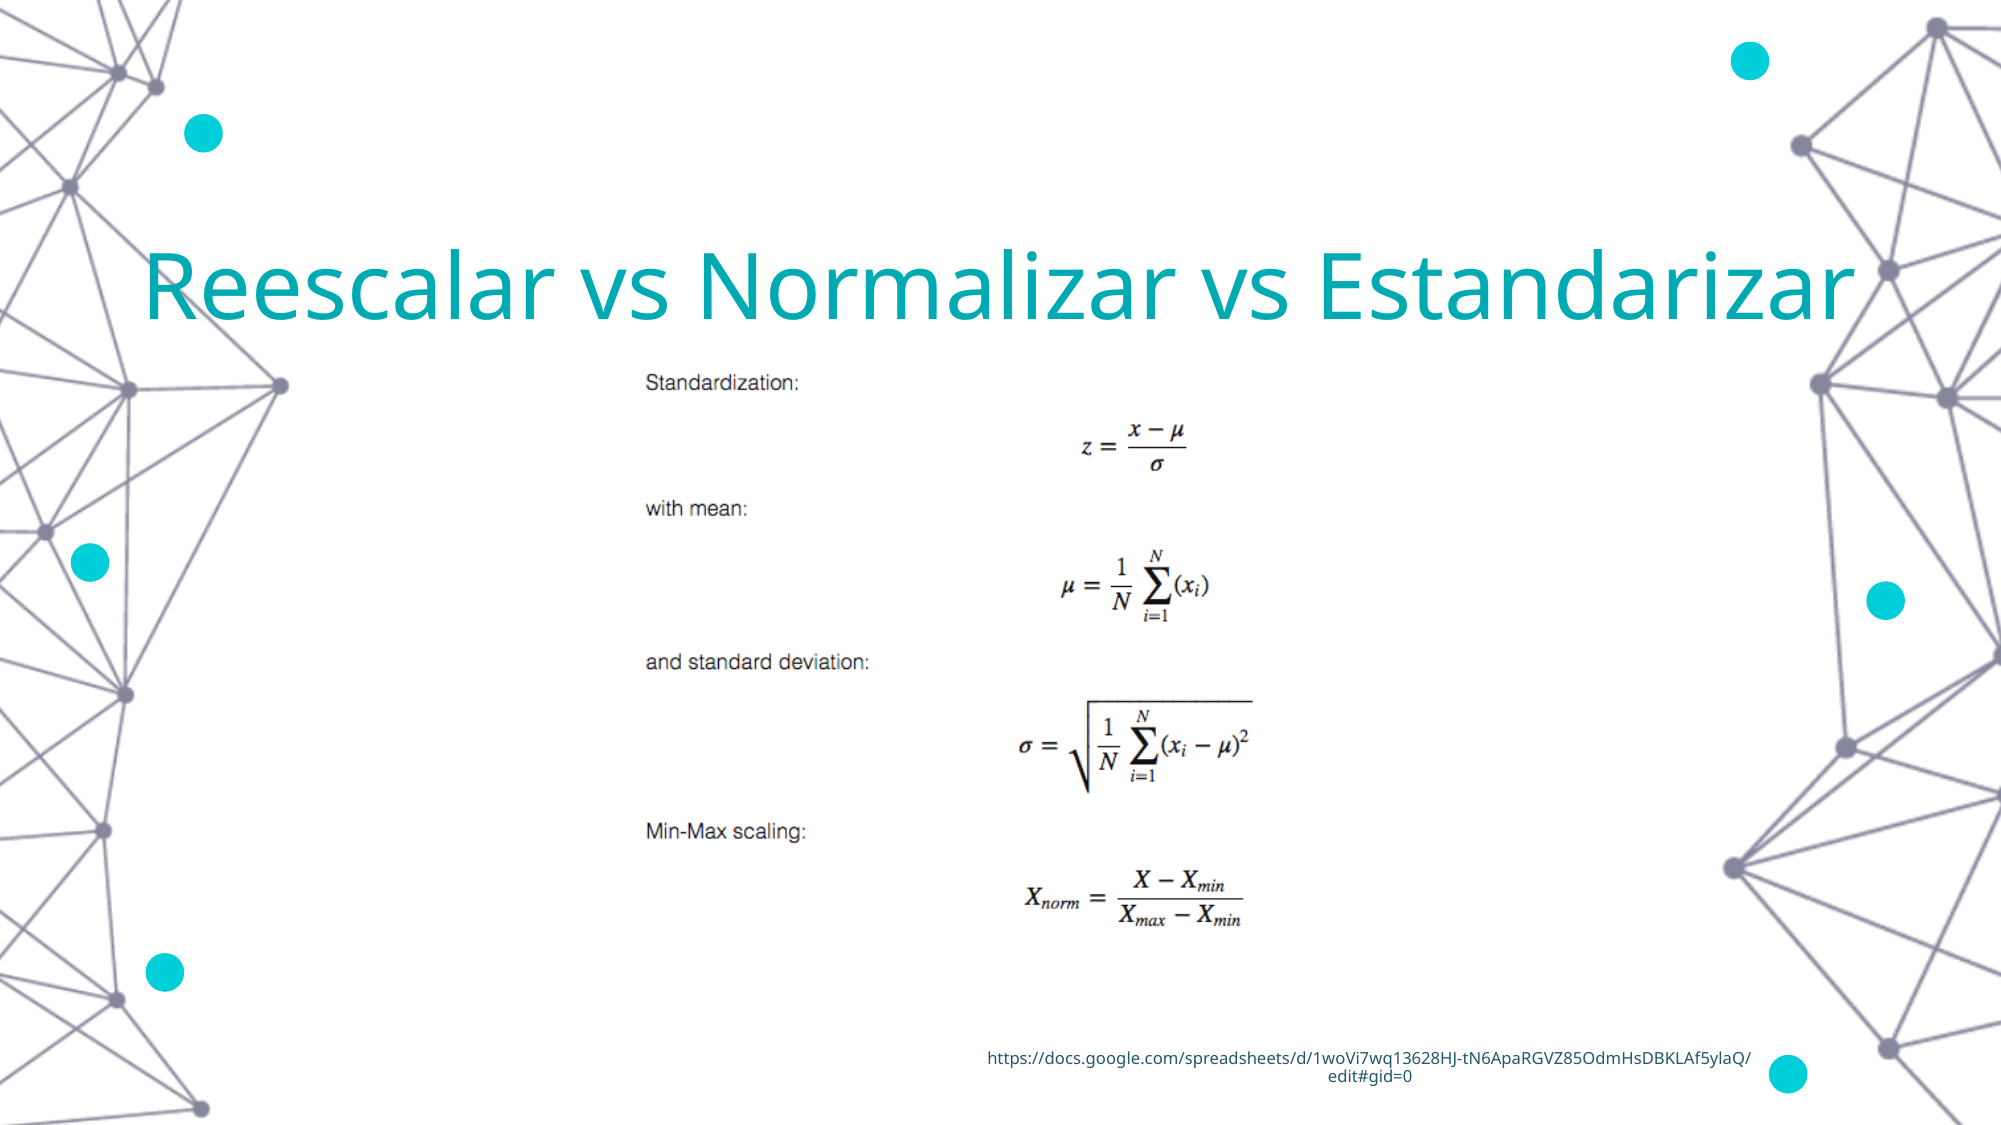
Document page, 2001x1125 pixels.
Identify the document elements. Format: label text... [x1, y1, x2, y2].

text_box Reescalar vs Normalizar vs Estandarizar [0, 182, 2000, 338]
text_box https://docs.google.com/spreadsheets/d/1woVi7wq13628HJ-tN6ApaRGVZ85OdmHsDBKLAf5ylaQ/edit#gid=0 [963, 1051, 1777, 1094]
text_box [767, 951, 1284, 1103]
picture [632, 361, 1296, 943]
